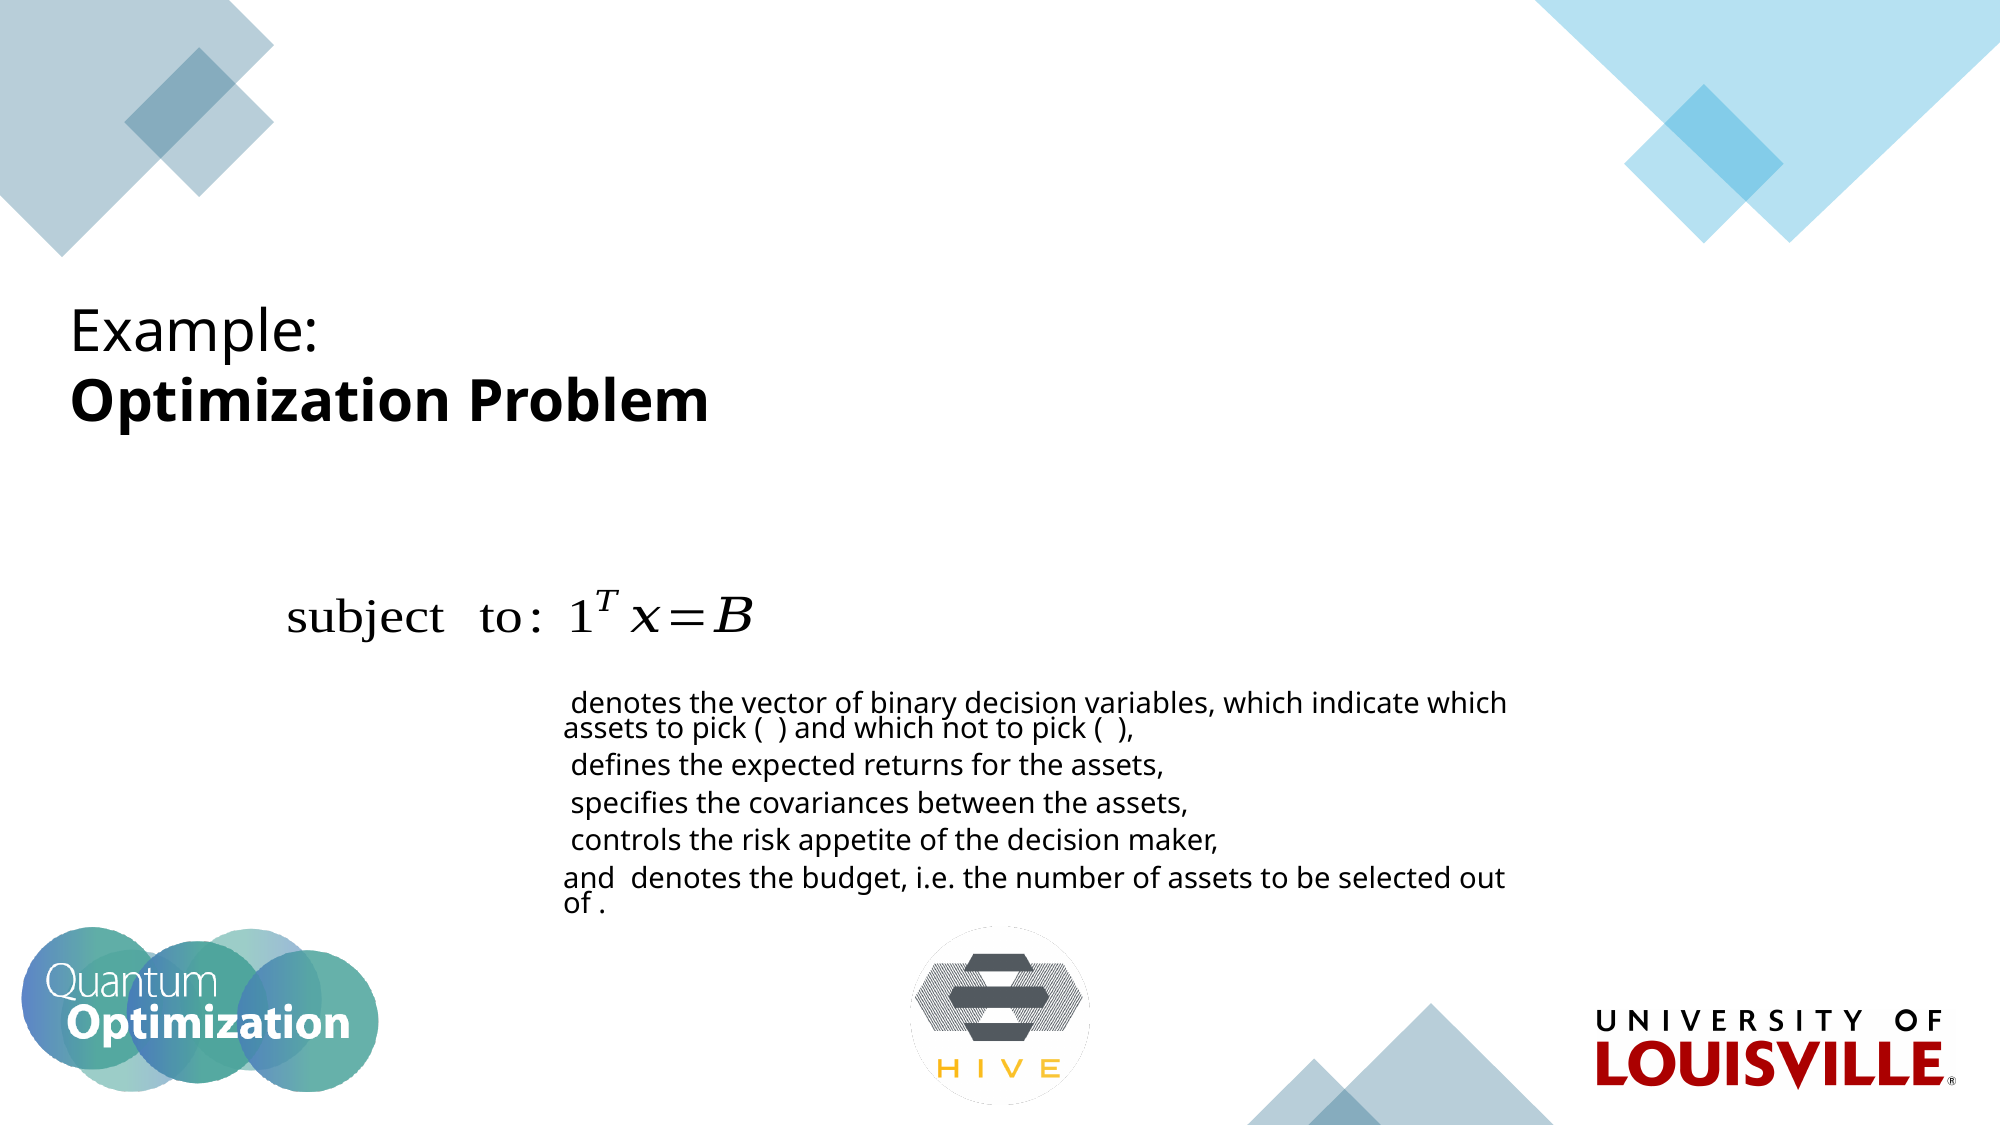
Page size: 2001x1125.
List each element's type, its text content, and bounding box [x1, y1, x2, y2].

text_box [1245, 1056, 1384, 1125]
text_box Example: Optimization Problem [55, 285, 742, 441]
text_box [122, 45, 277, 200]
picture [1597, 1009, 1957, 1090]
text_box [0, 0, 2000, 1125]
text_box [1345, 1000, 1556, 1125]
text_box [0, 0, 277, 260]
text_box [1532, 0, 2000, 246]
picture [19, 927, 379, 1093]
picture [910, 926, 1090, 1106]
text_box [1621, 124, 1746, 246]
